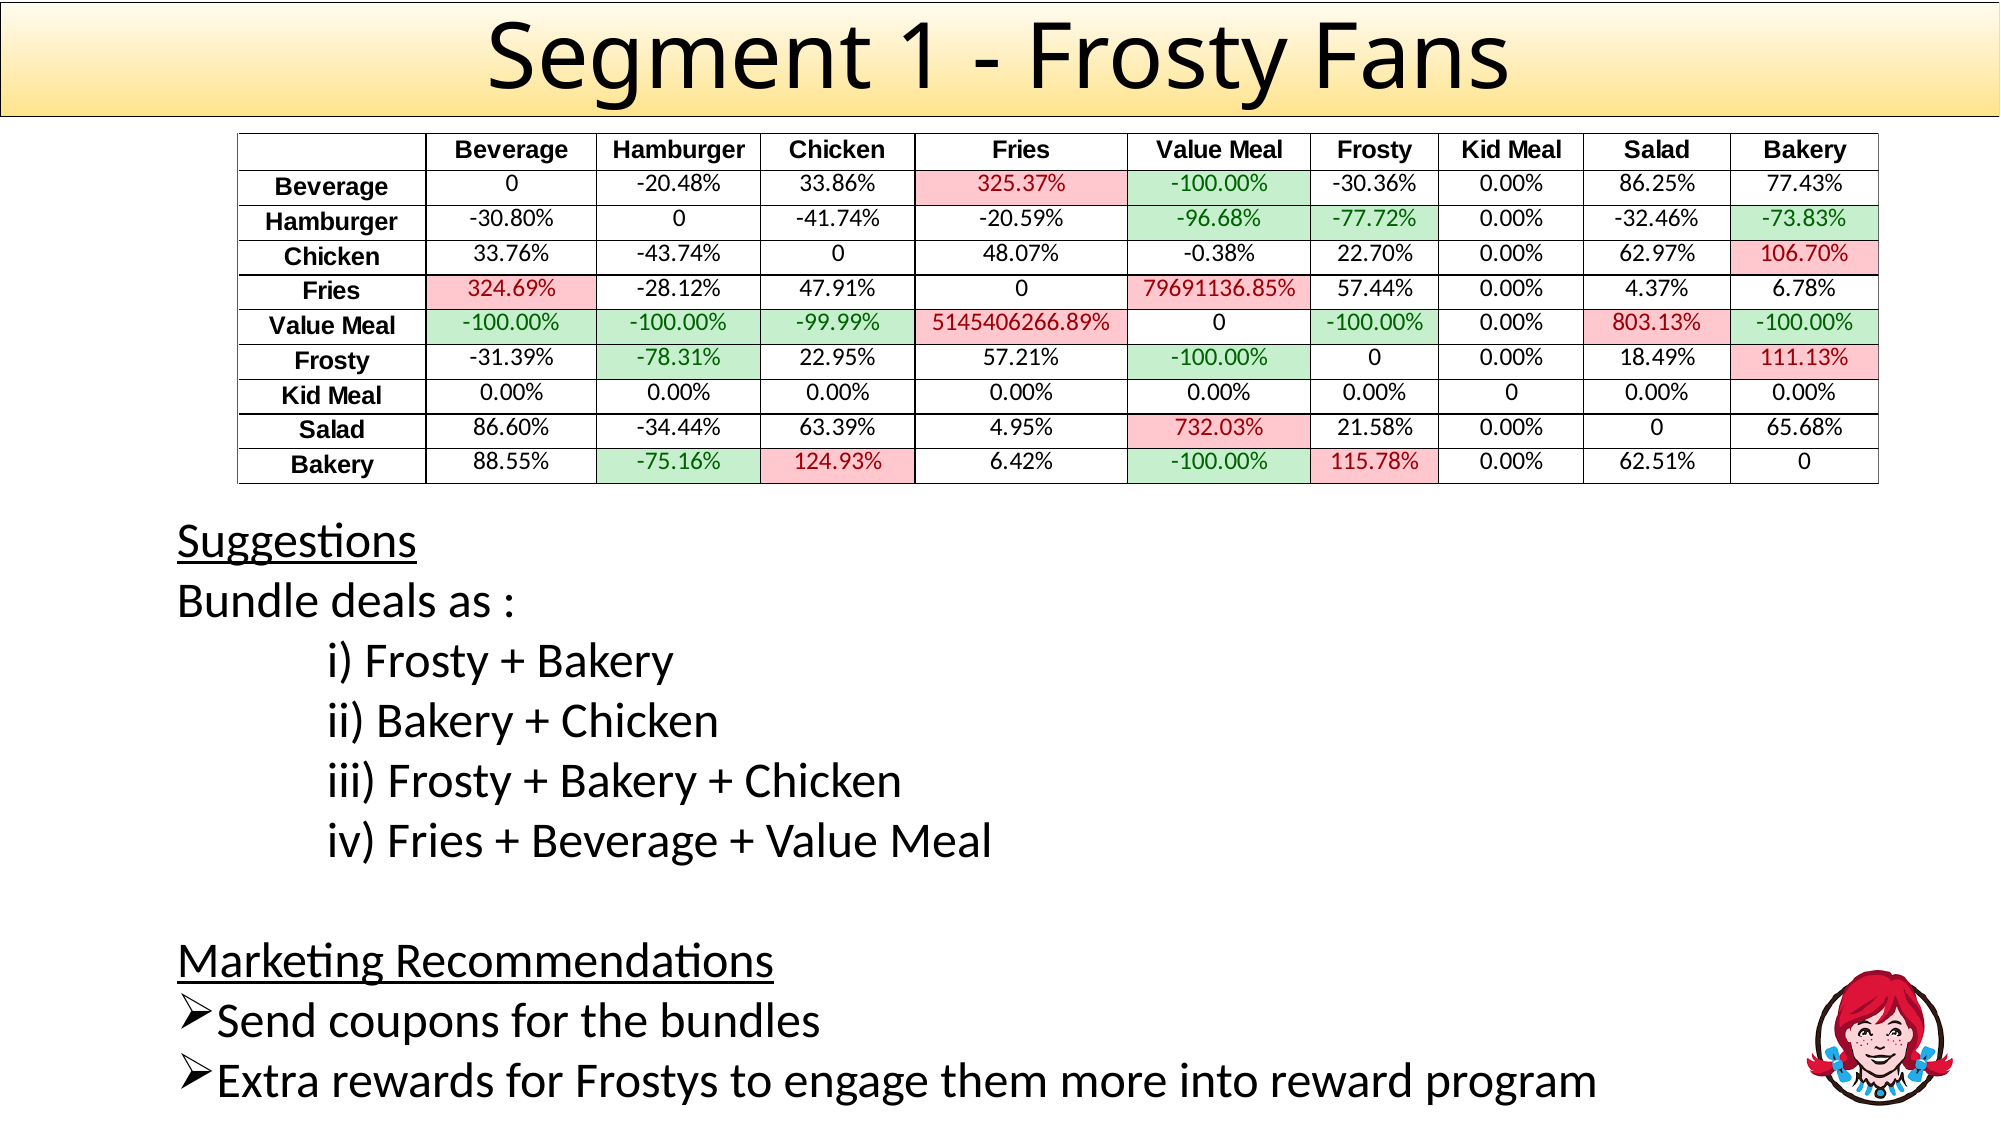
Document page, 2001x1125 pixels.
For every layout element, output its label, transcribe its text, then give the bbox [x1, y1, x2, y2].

slide_number 8 [1412, 1042, 1759, 1103]
text_box Segment 1 - Frosty Fans [0, 1, 2000, 117]
picture [1759, 950, 2000, 1125]
list Suggestions Bundle deals as : i) Frosty + Bakery ii) Bakery + Chicken iii) Frosty + Bakery + Chicken iv) Fries + Beverage + Value Meal Marketing Recommendations Send coupons for the bundles Extra rewards for Frostys to engage them more into reward program [161, 500, 1952, 1070]
picture [237, 133, 1880, 485]
